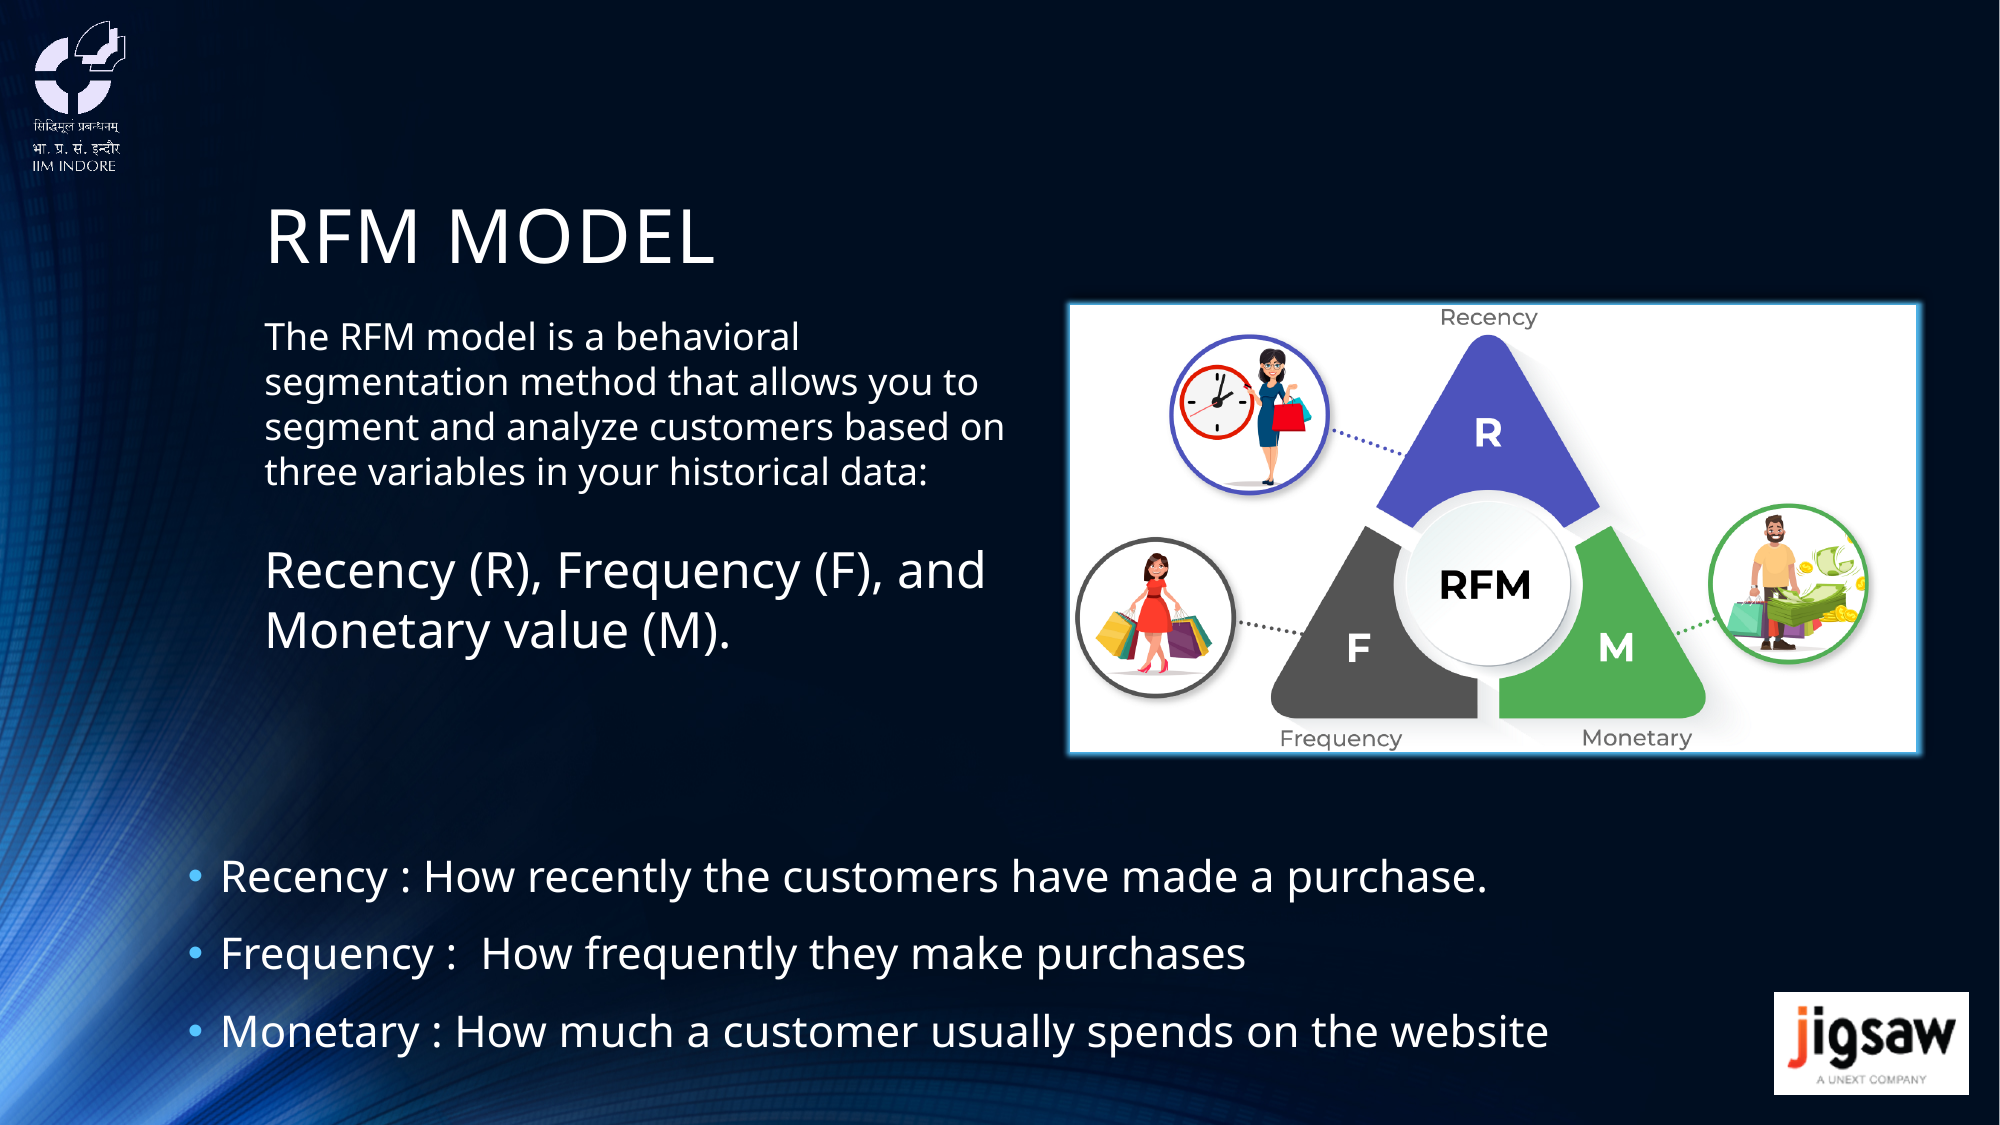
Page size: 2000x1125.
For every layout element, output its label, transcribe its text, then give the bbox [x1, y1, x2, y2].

title RFM MODEL [249, 62, 1750, 288]
picture [0, 0, 2000, 1125]
text_box The RFM model is a behavioral segmentation method that allows you to segment and analyze customers based on three variables in your historical data: Recency (R), Frequency (F), and Monetary value (M). [249, 305, 1024, 711]
list Recency : How recently the customers have made a purchase. Frequency : How frequently they make purchases Monetary : How much a customer usually spends on the website [172, 751, 1706, 1070]
